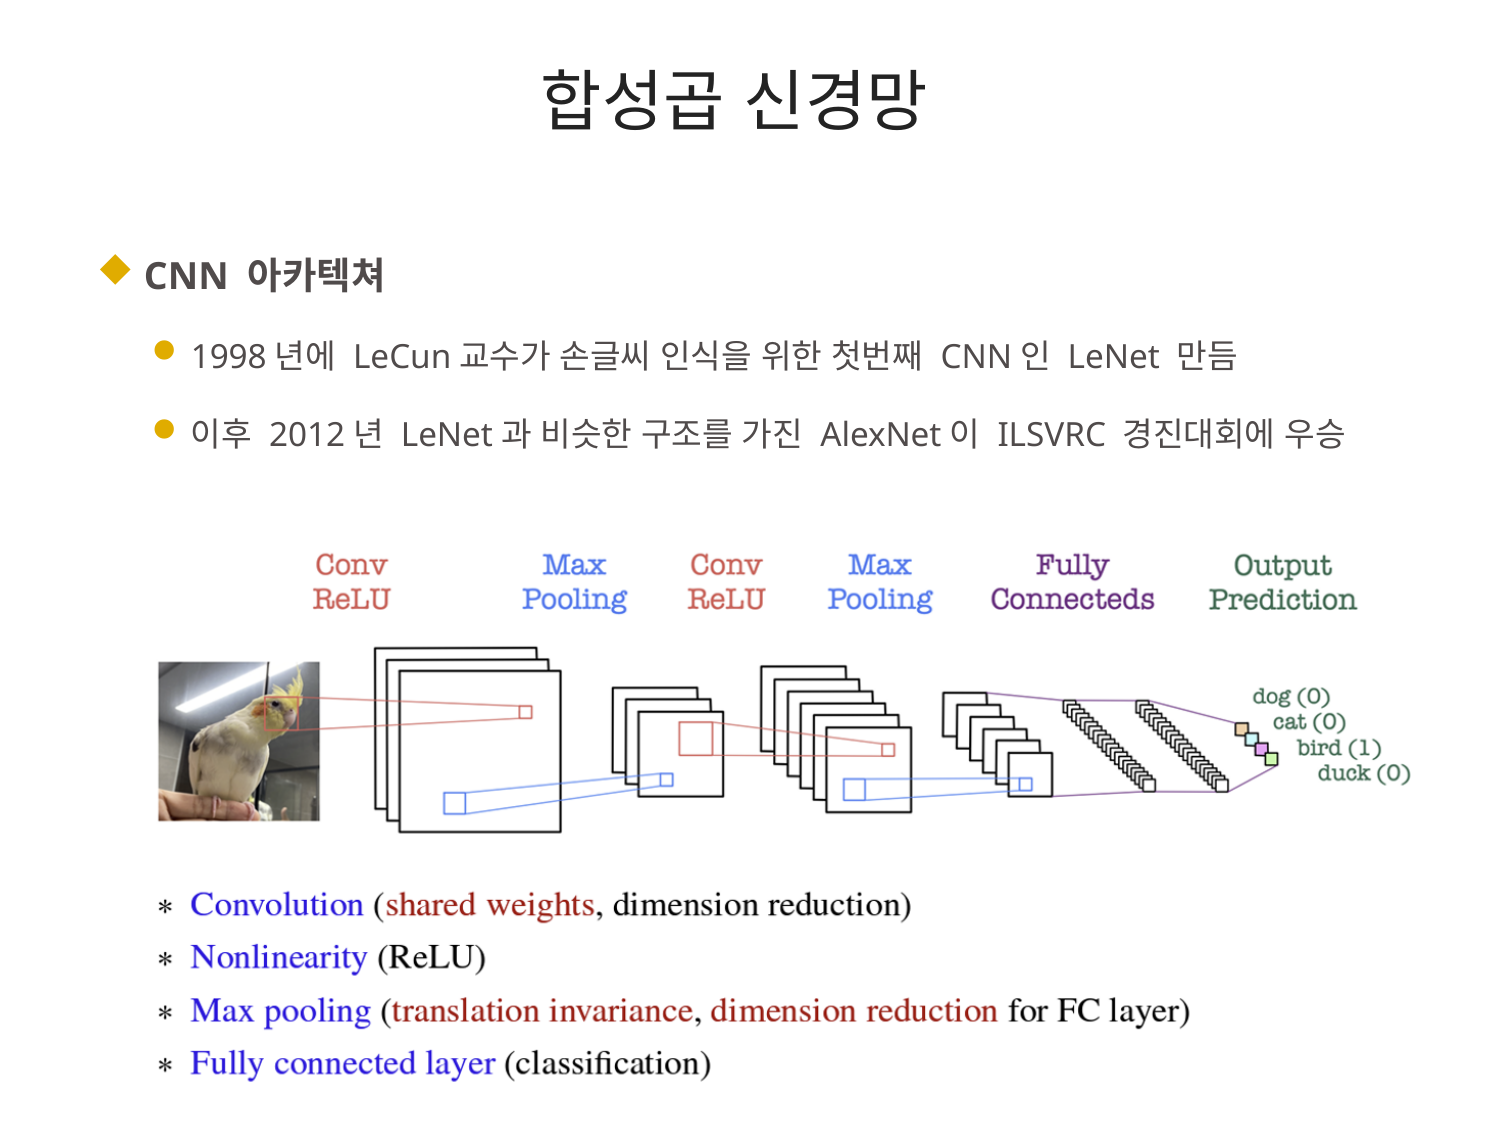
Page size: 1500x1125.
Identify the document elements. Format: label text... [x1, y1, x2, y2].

picture [115, 514, 1420, 1094]
list CNN 아카텍쳐 1998년에 LeCun교수가 손글씨 인식을 위한 첫번째 CNN인 LeNet 만듬 이후 2012년 LeNet과 비슷한 구조를 가진 AlexNet이 ILSVRC 경진대회에 우승 [81, 212, 1412, 1028]
title 합성곱 신경망 [525, 42, 1043, 146]
